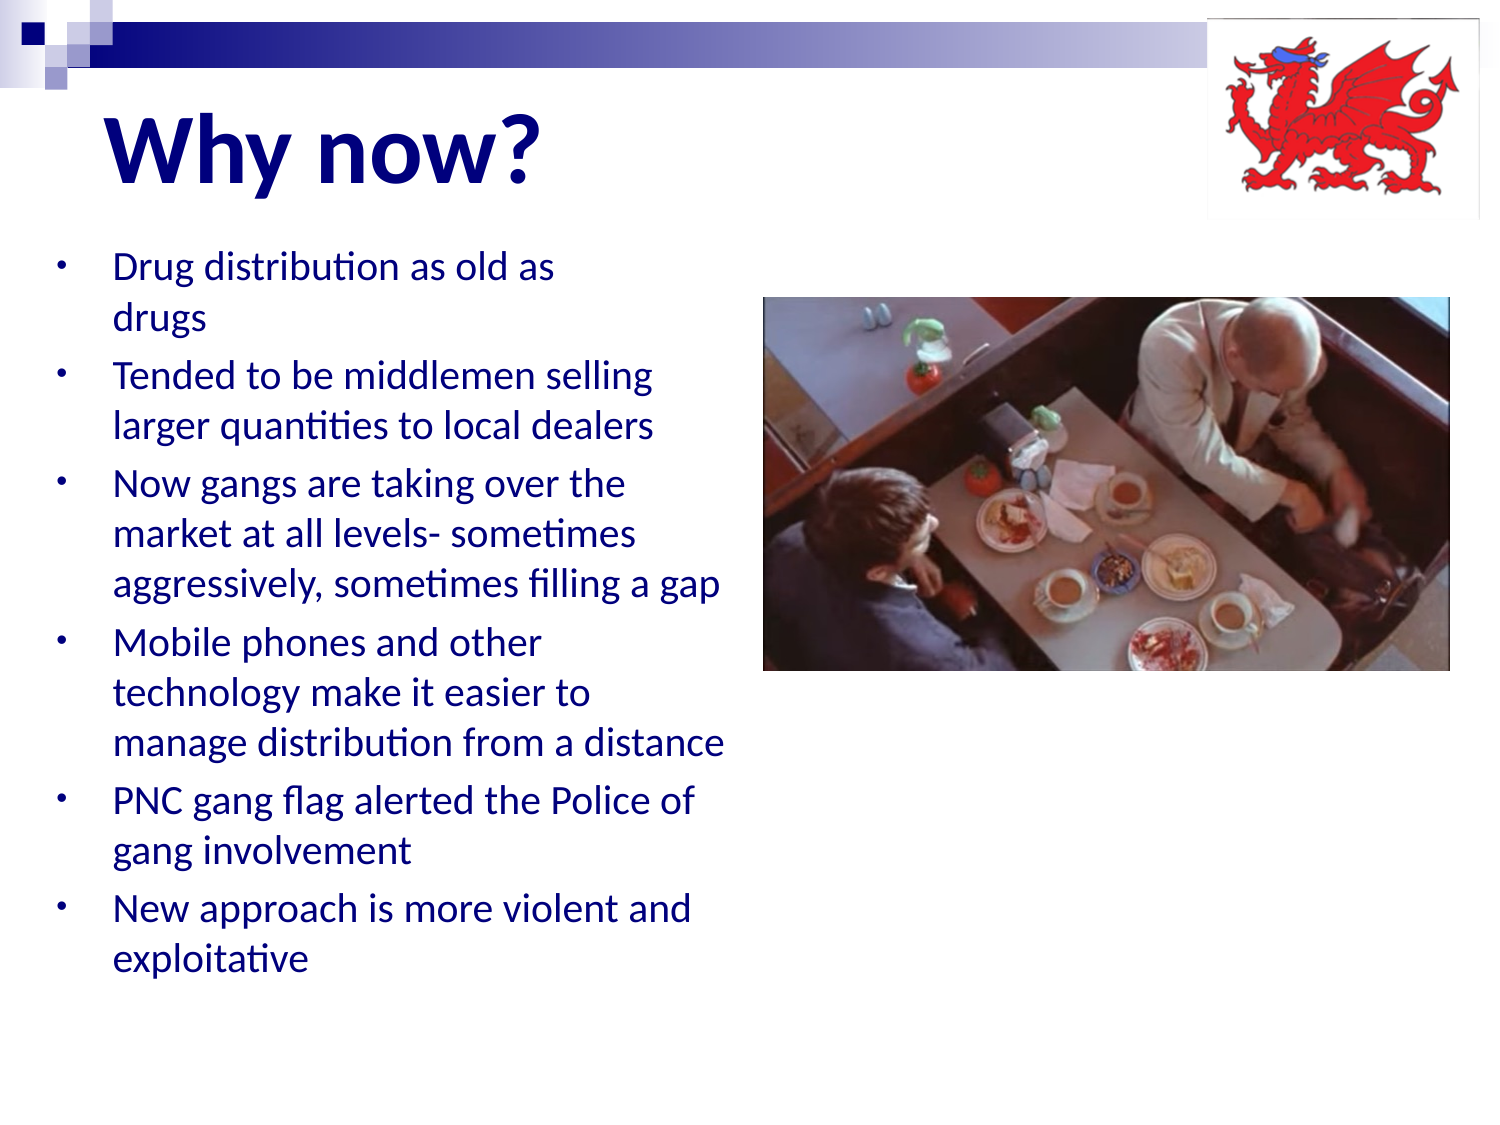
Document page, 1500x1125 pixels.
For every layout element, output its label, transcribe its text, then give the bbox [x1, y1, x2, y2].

title Why now? [88, 30, 1208, 256]
list Drug distribution as old as drugs Tended to be middlemen selling larger quantities to local dealers Now gangs are taking over the market at all levels- sometimes aggressively, sometimes filling a gap Mobile phones and other technology make it easier to manage distribution from a distance PNC gang flag alerted the Police of gang involvement New approach is more violent and exploitative [41, 231, 750, 870]
picture [763, 296, 1450, 671]
picture [1204, 18, 1483, 246]
